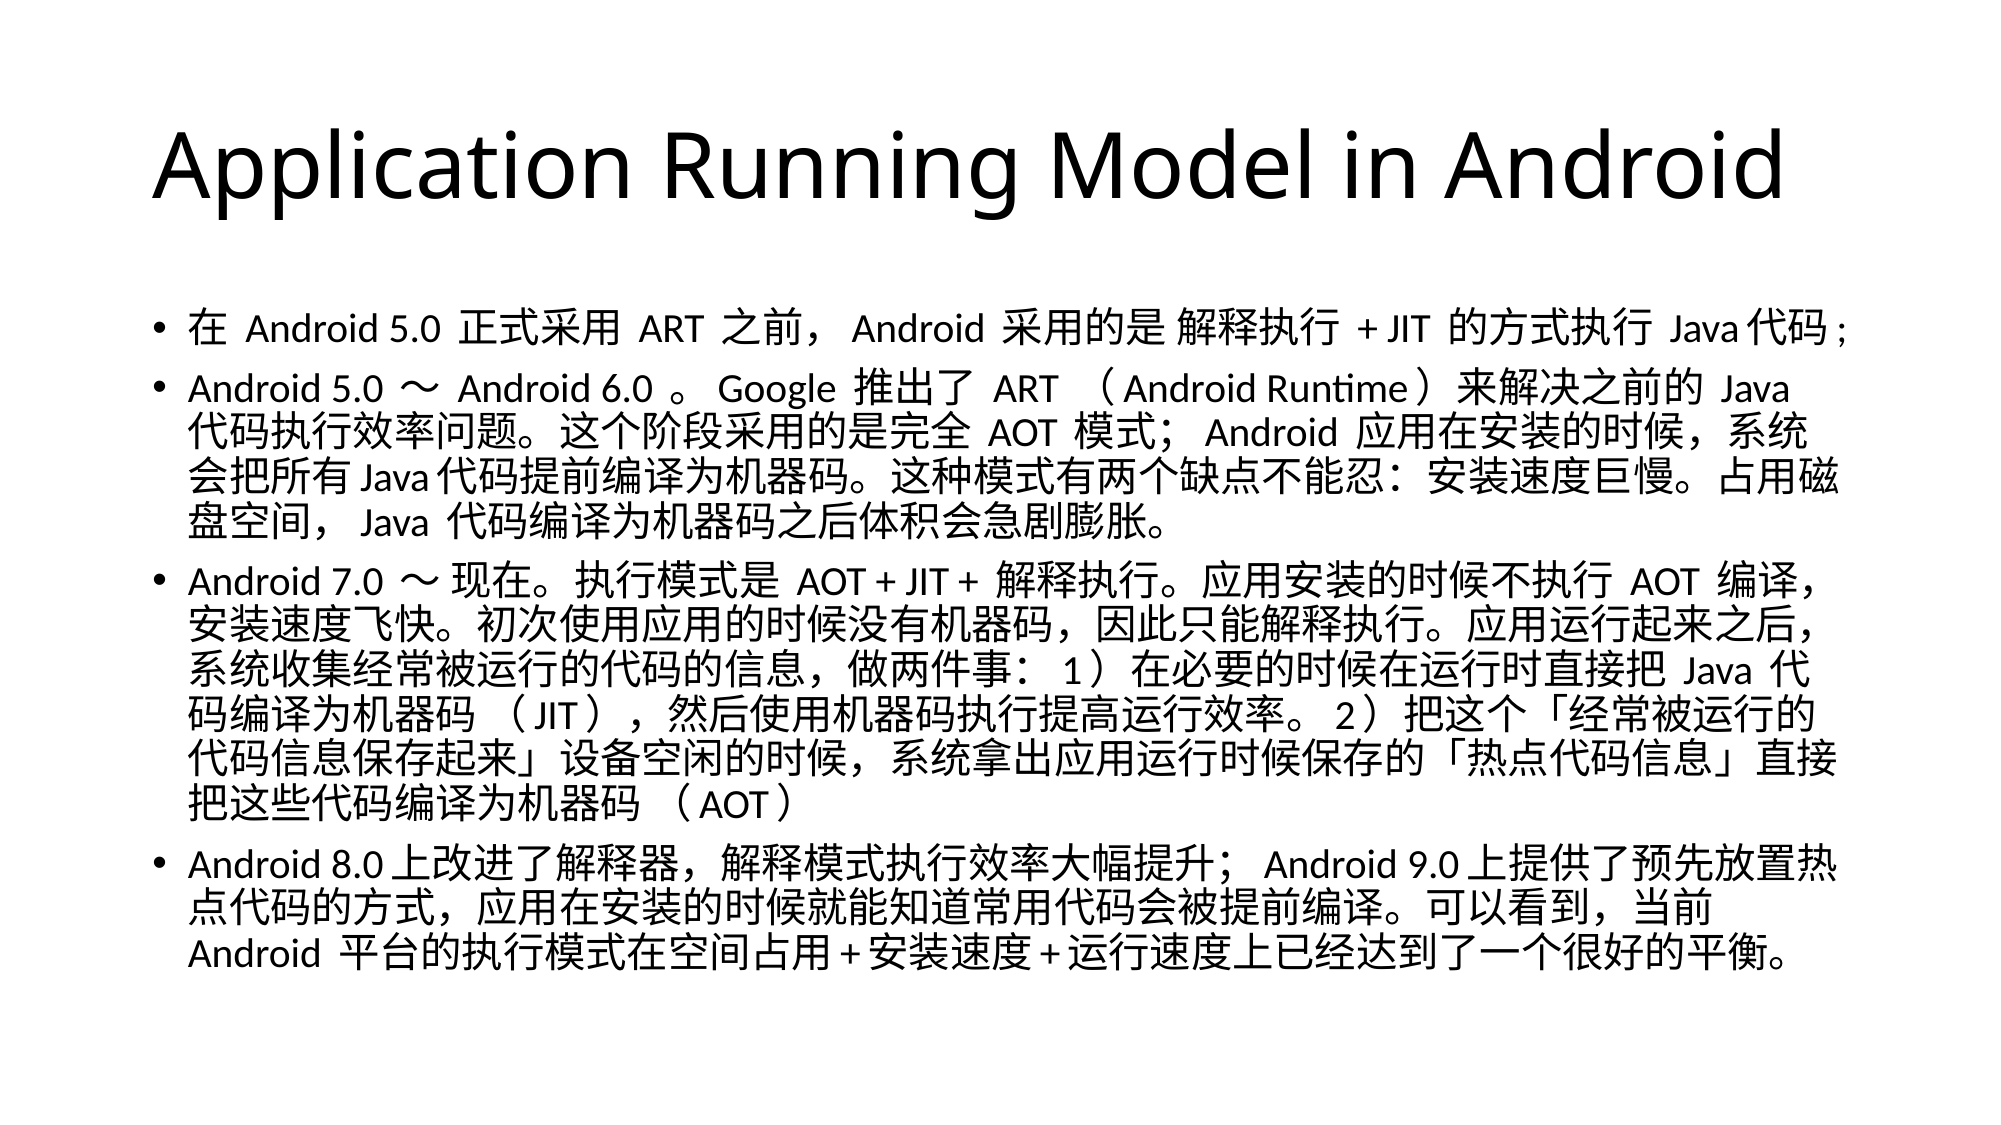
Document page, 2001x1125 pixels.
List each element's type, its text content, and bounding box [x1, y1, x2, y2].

list 在 Android 5.0 正式采用 ART 之前，Android 采用的是 解释执行 + JIT 的方式执行 Java代码; Android 5.0 ～ Android 6.0 。Google 推出了 ART （Android Runtime）来解决之前的 Java 代码执行效率问题。这个阶段采用的是完全 AOT 模式；Android 应用在安装的时候，系统会把所有Java代码提前编译为机器码。这种模式有两个缺点不能忍：安装速度巨慢。占用磁盘空间，Java 代码编译为机器码之后体积会急剧膨胀。 Android 7.0 ～ 现在。执行模式是 AOT + JIT + 解释执行。应用安装的时候不执行 AOT 编译，安装速度飞快。初次使用应用的时候没有机器码，因此只能解释执行。应用运行起来之后，系统收集经常被运行的代码的信息，做两件事：1）在必要的时候在运行时直接把 Java 代码编译为机器码 （JIT），然后使用机器码执行提高运行效率。2）把这个「经常被运行的代码信息保存起来」设备空闲的时候，系统拿出应用运行时候保存的「热点代码信息」直接把这些代码编译为机器码 （AOT） Android 8.0上改进了解释器，解释模式执行效率大幅提升；Android 9.0上提供了预先放置热点代码的方式，应用在安装的时候就能知道常用代码会被提前编译。可以看到，当前 Android 平台的执行模式在空间占用+安装速度+运行速度上已经达到了一个很好的平衡。 [137, 299, 1863, 1014]
title Application Running Model in Android [137, 59, 1863, 278]
